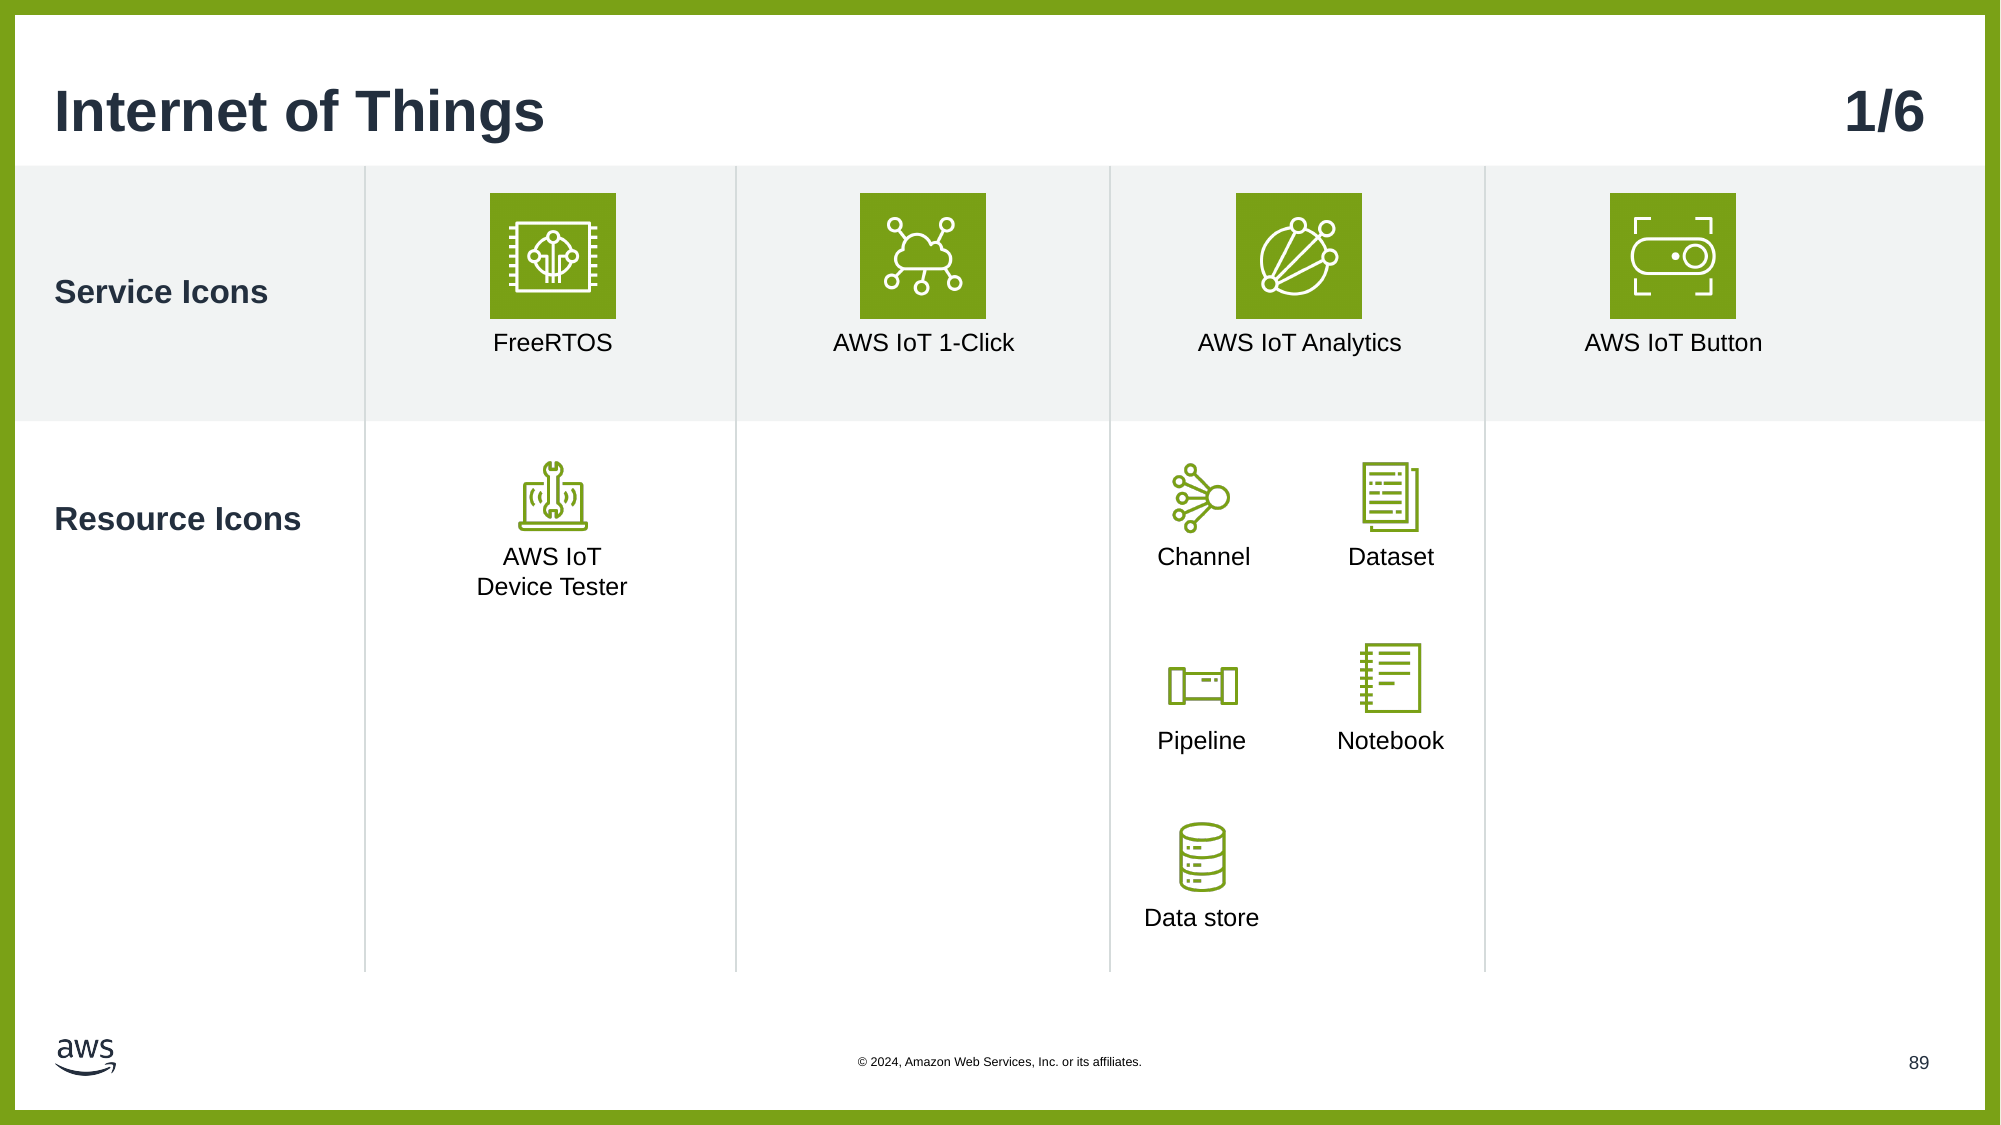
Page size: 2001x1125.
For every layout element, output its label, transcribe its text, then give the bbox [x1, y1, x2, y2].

title Internet of Things 1/6 [39, 59, 1945, 166]
footer © 2024, Amazon Web Services, Inc. or its affiliates. [662, 1031, 1338, 1092]
picture [1610, 193, 1736, 319]
picture [860, 193, 986, 319]
picture [1165, 819, 1241, 895]
picture [1162, 460, 1238, 536]
slide_number 89 [1494, 1031, 1945, 1092]
text_box Channel [1111, 532, 1290, 578]
picture [55, 1039, 116, 1076]
text_box Notebook [1290, 717, 1484, 763]
text_box FreeRTOS [369, 319, 735, 364]
picture [1352, 640, 1428, 716]
text_box Data store [1111, 894, 1302, 939]
picture [1353, 459, 1429, 535]
text_box Pipeline [1102, 717, 1110, 763]
text_box Notebook [1486, 717, 1491, 763]
text_box Dataset [1486, 532, 1492, 578]
picture [1165, 648, 1241, 724]
text_box AWS IoT Button [1493, 319, 1855, 364]
text_box AWS IoT Analytics [1113, 319, 1484, 364]
text_box Pipeline [1111, 717, 1290, 763]
text_box AWS IoT Device Tester [457, 533, 647, 608]
picture [514, 458, 591, 534]
text_box AWS IoT 1-Click [736, 319, 1109, 364]
text_box Dataset [1290, 532, 1484, 578]
picture [1236, 193, 1362, 319]
picture [490, 193, 616, 319]
text_box Channel [1106, 532, 1110, 578]
text_box Data store [1102, 894, 1110, 939]
